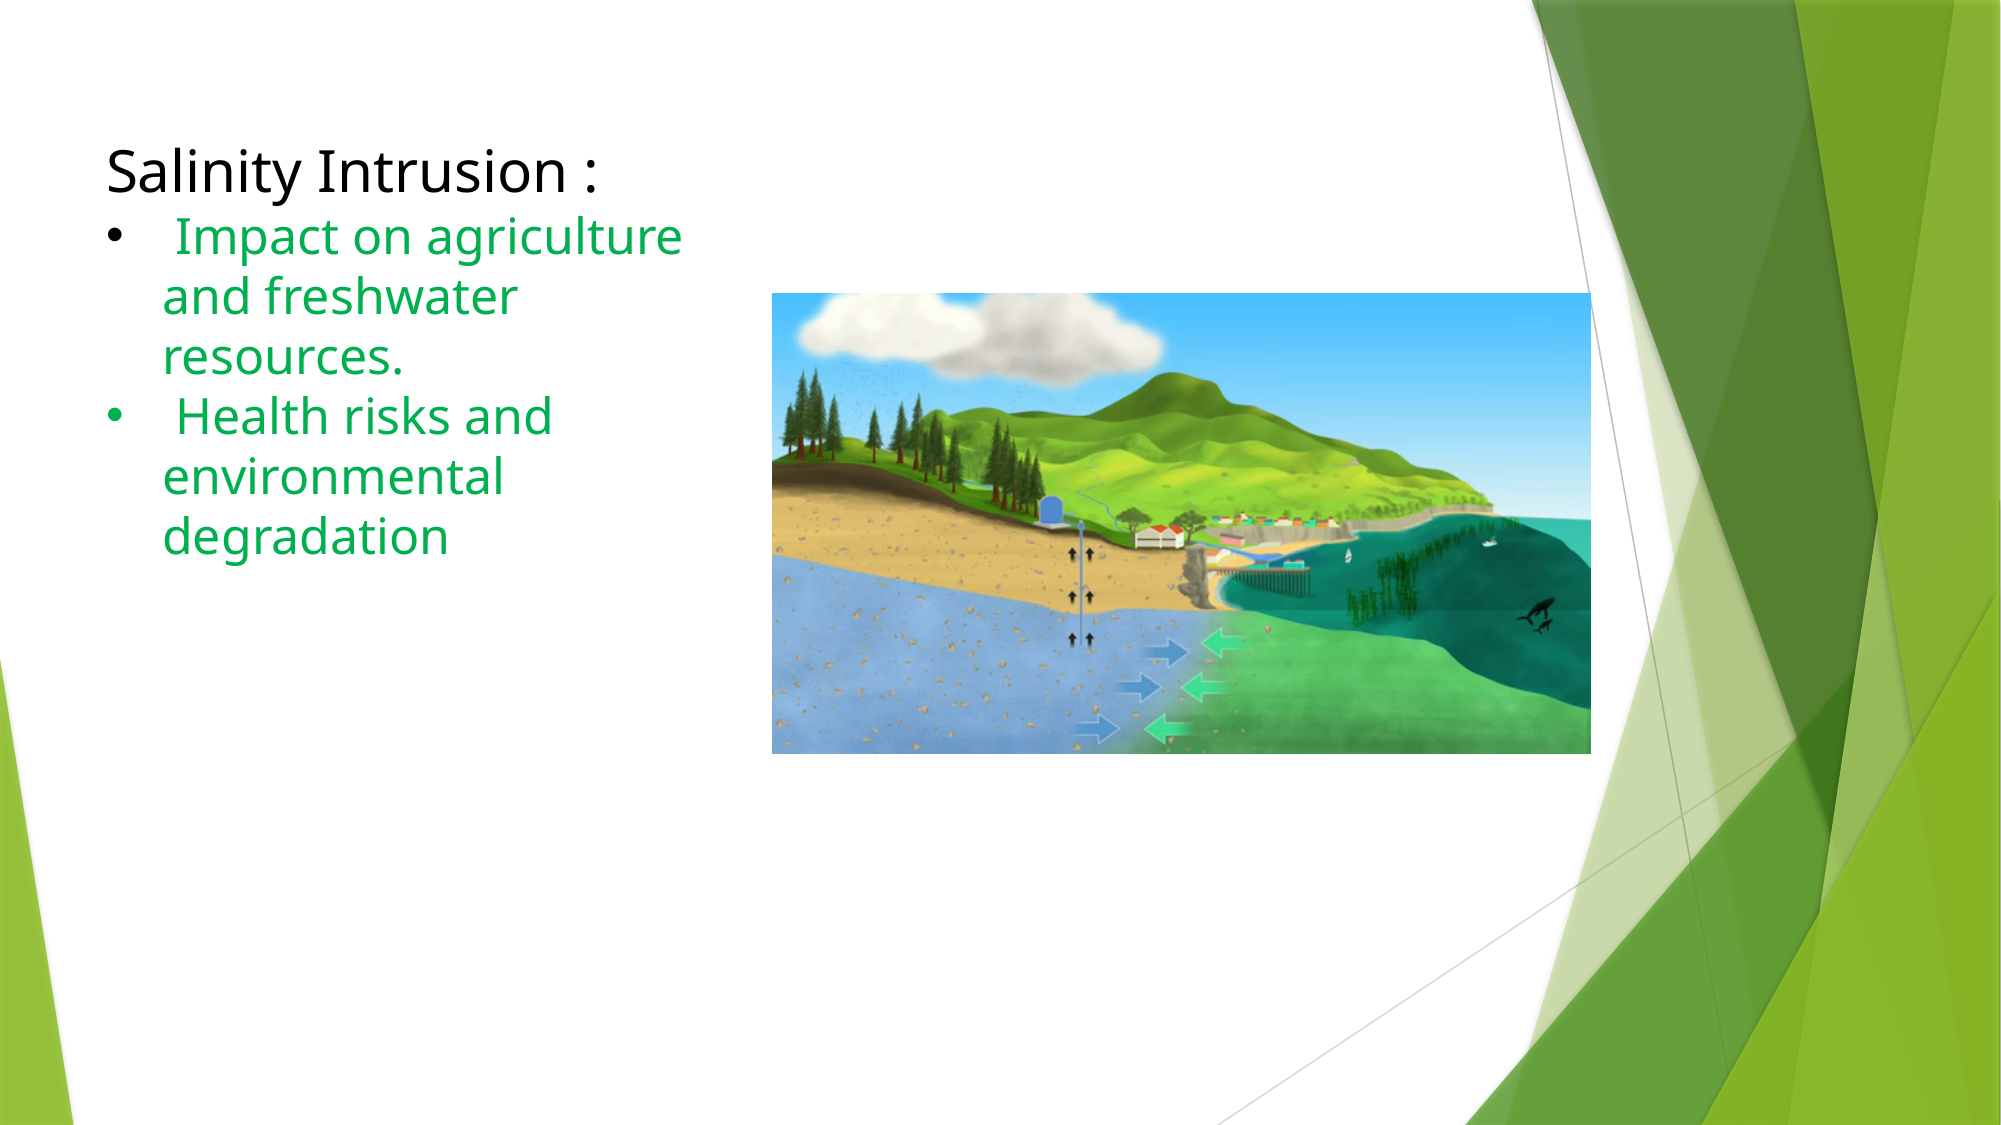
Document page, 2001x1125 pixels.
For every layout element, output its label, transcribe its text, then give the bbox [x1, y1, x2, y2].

text_box Salinity Intrusion : Impact on agriculture and freshwater resources. Health risks and environmental degradation [91, 126, 715, 572]
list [771, 292, 1593, 755]
